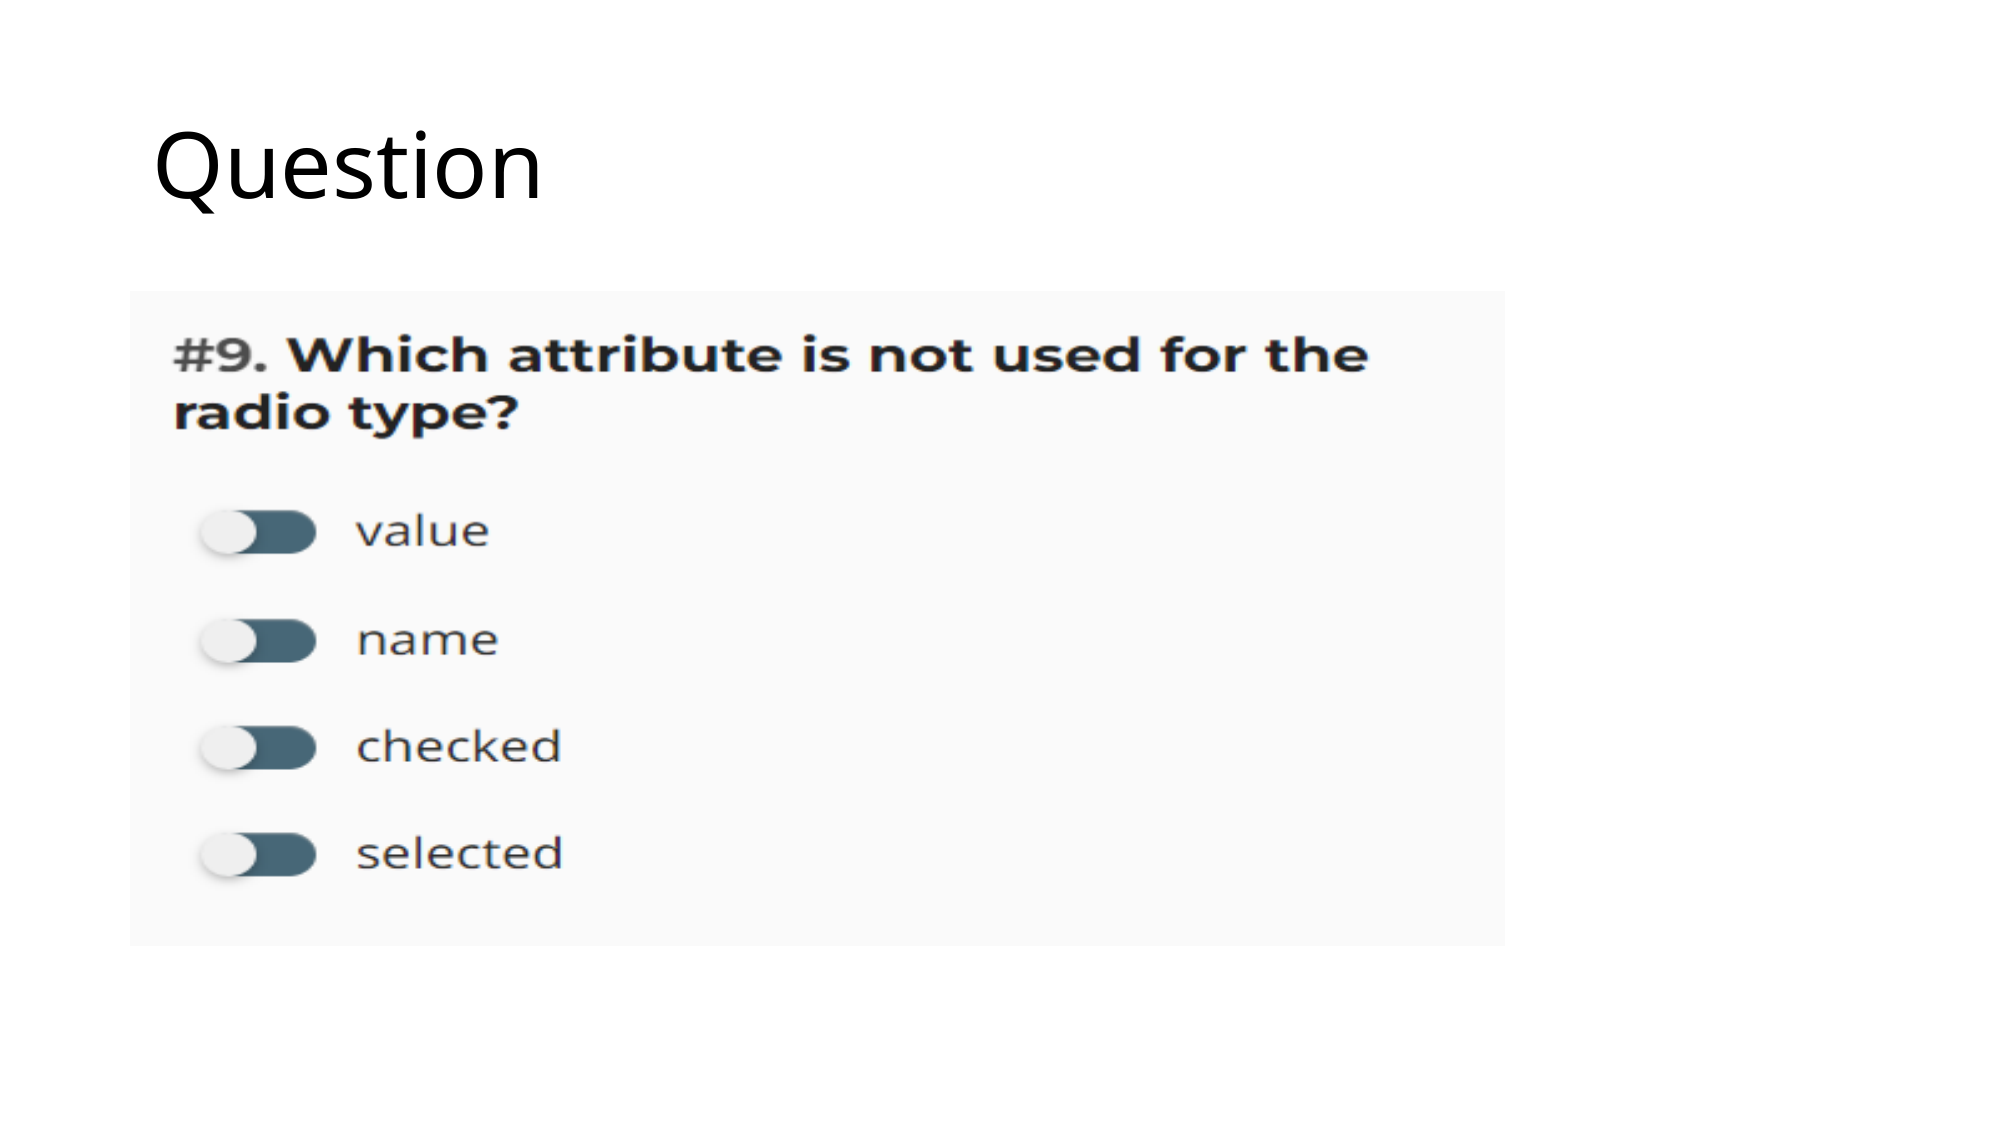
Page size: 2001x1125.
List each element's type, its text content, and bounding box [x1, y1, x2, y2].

title Question [137, 59, 1863, 278]
picture [130, 291, 1505, 946]
